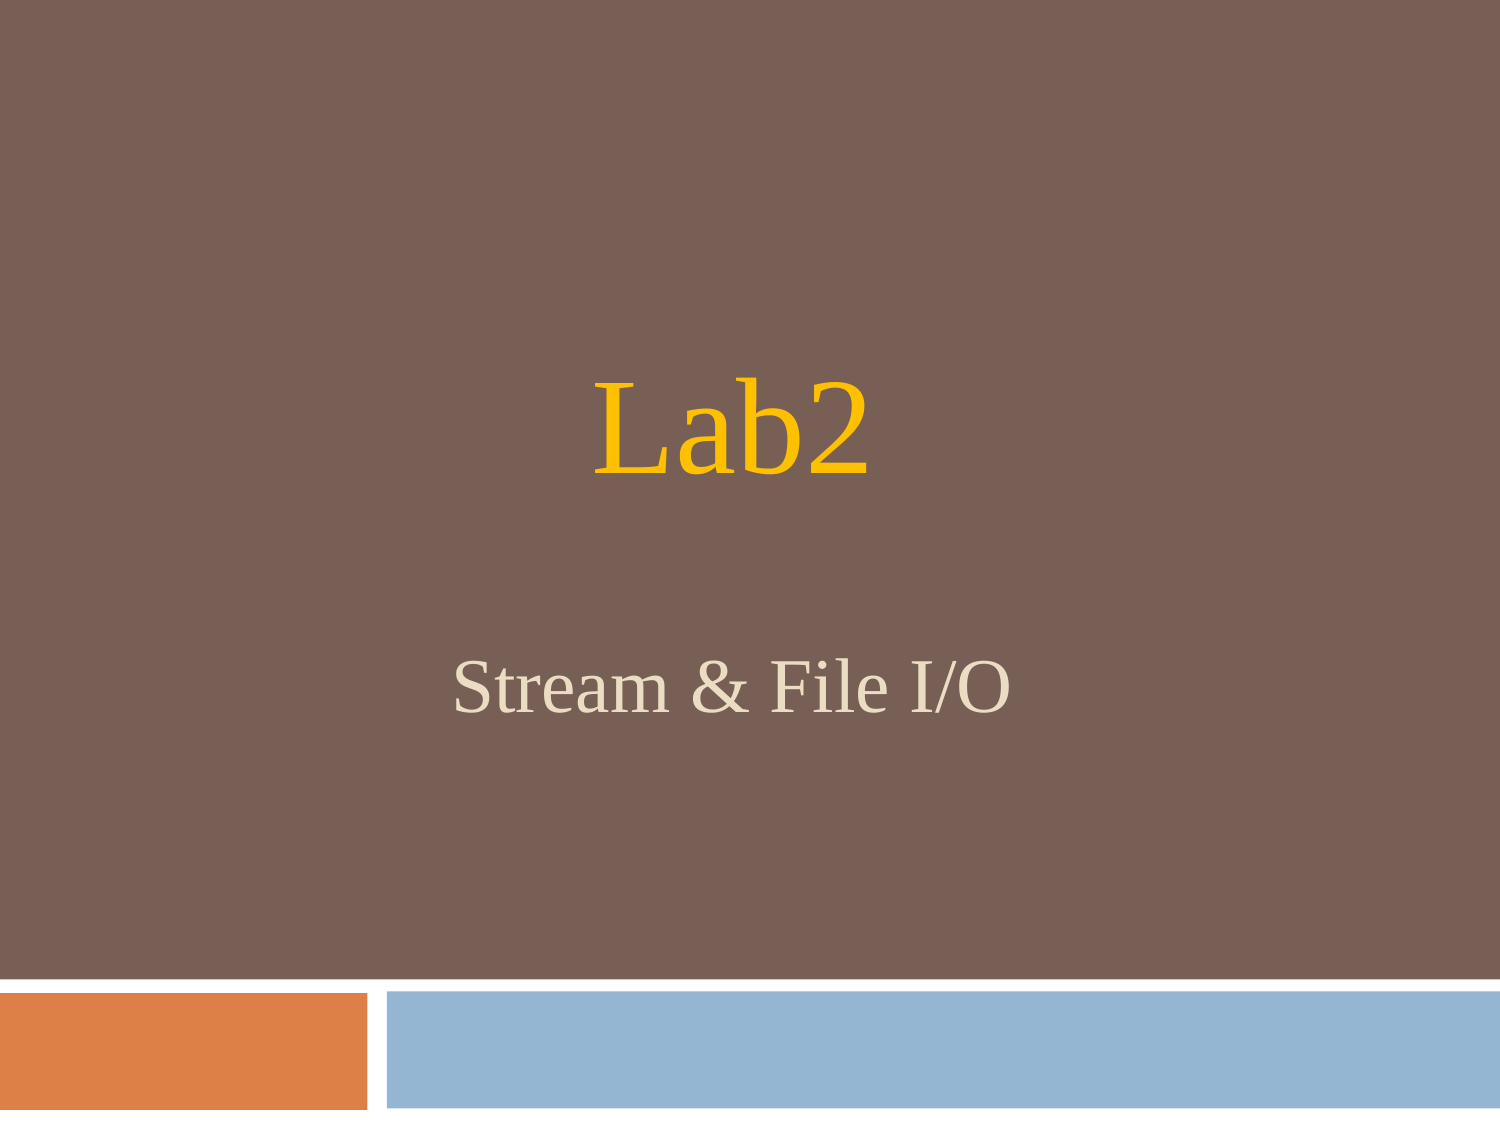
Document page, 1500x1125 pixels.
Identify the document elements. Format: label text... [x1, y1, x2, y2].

title Stream & File I/O [436, 626, 1031, 736]
text_box Lab2 [343, 329, 1123, 509]
